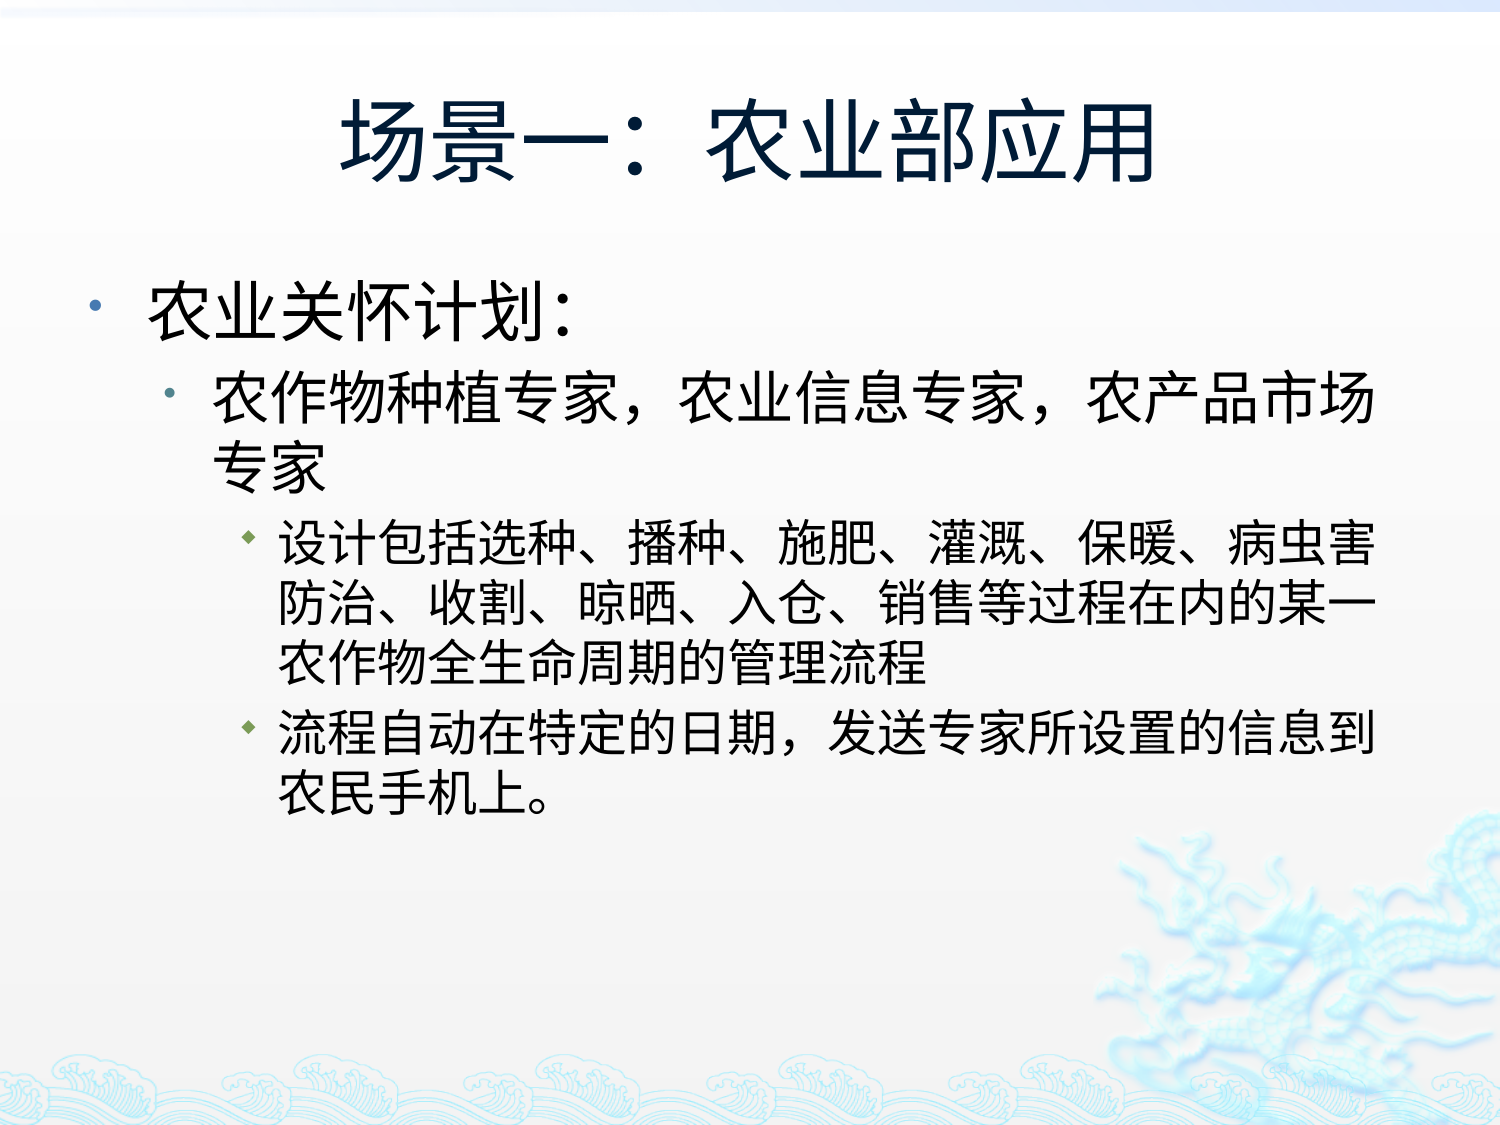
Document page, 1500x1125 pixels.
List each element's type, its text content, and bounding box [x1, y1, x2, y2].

list 农业关怀计划： 农作物种植专家，农业信息专家，农产品市场专家 设计包括选种、播种、施肥、灌溉、保暖、病虫害防治、收割、晾晒、入仓、销售等过程在内的某一农作物全生命周期的管理流程 流程自动在特定的日期，发送专家所设置的信息到农民手机上。 [75, 262, 1425, 1005]
title 场景一：农业部应用 [75, 45, 1425, 233]
